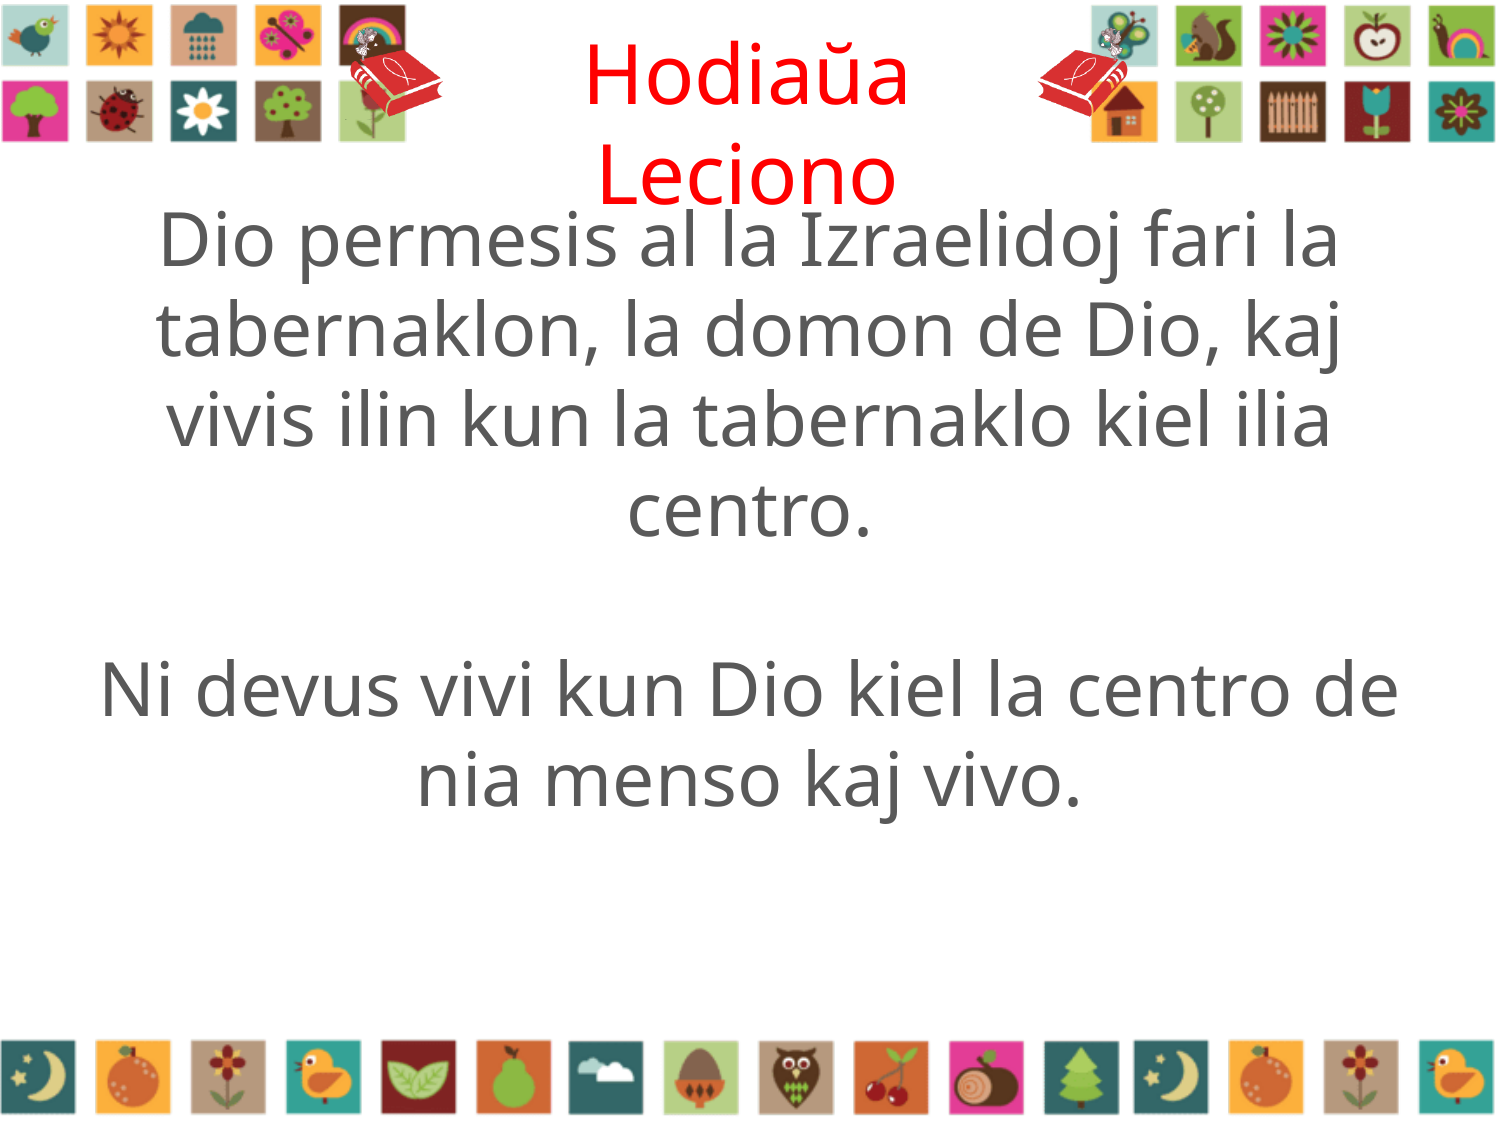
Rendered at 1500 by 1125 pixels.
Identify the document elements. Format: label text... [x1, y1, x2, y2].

picture [0, 3, 475, 150]
picture [1005, 3, 1500, 150]
text_box Hodiaŭa Leciono [414, 13, 1080, 184]
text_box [0, 1028, 1500, 1118]
text_box Dio permesis al la Izraelidoj fari la tabernaklon, la domon de Dio, kaj vivis ilin kun la tabernaklo kiel ilia centro. Ni devus vivi kun Dio kiel la centro de nia menso kaj vivo. [76, 184, 1424, 830]
